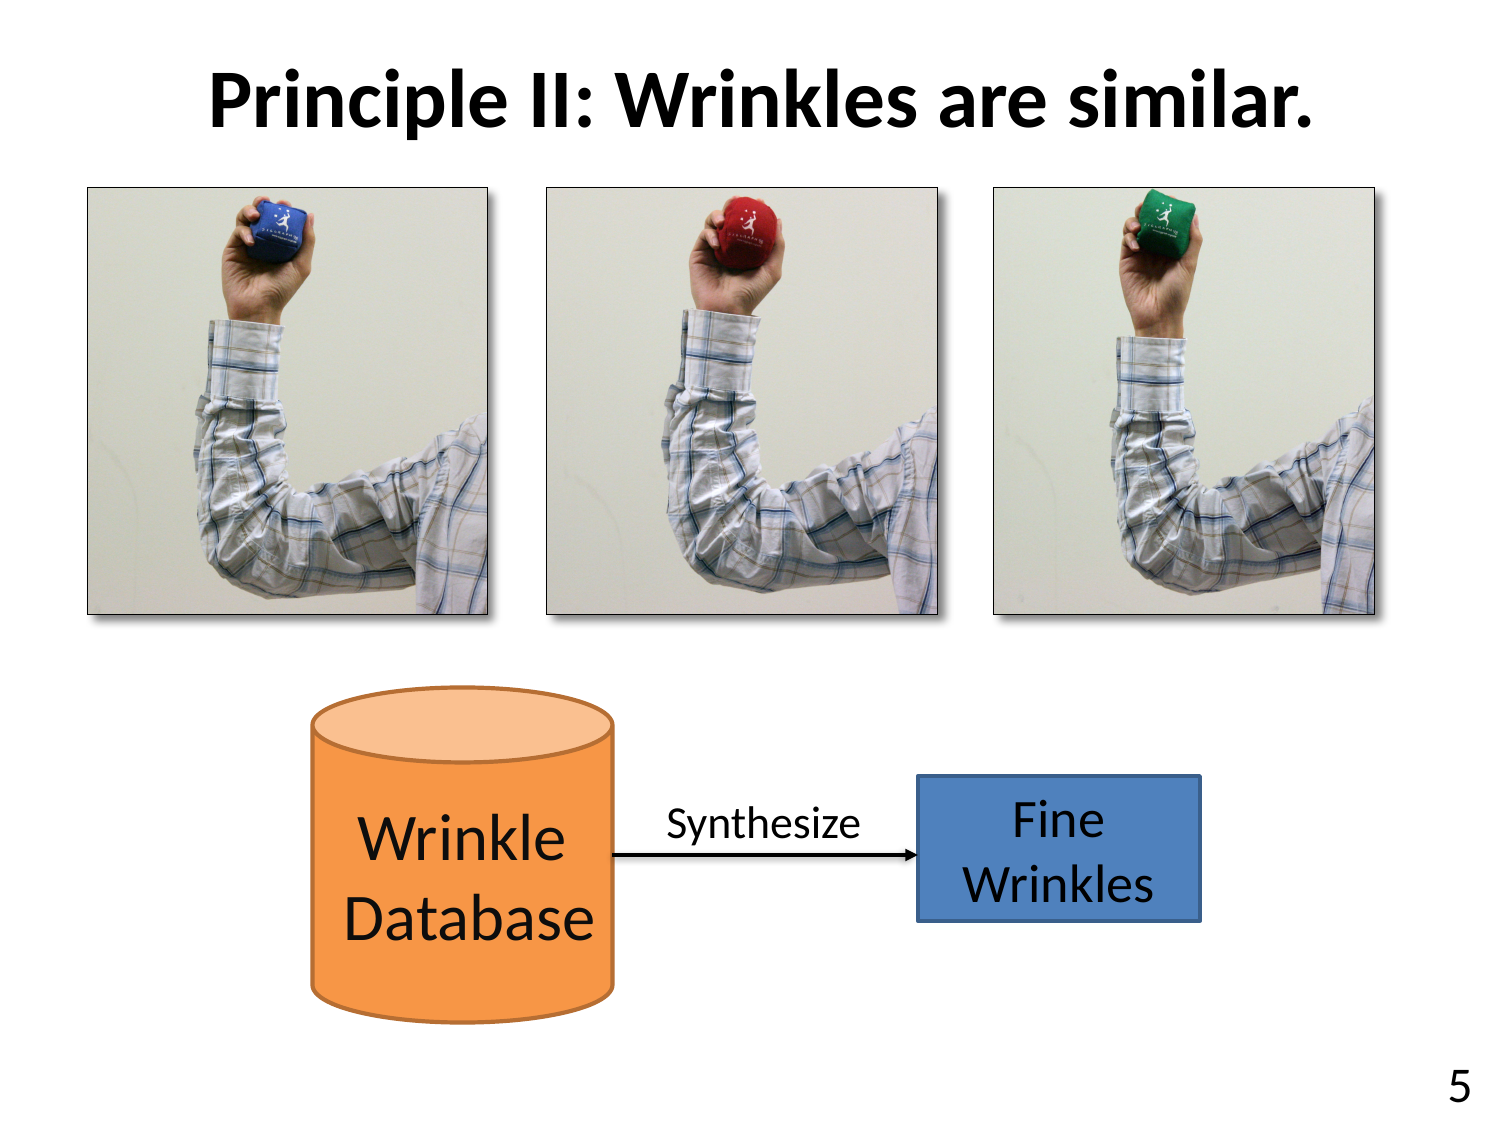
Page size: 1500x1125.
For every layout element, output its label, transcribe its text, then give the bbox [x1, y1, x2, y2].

slide_number 5 [1137, 1052, 1488, 1113]
picture [993, 187, 1376, 615]
text_box Fine Wrinkles [916, 774, 1202, 923]
text_box Synthesize [651, 785, 877, 854]
picture [87, 187, 488, 615]
text_box Wrinkle Database [310, 685, 615, 1025]
title Principle II: Wrinkles are similar. [87, 0, 1438, 188]
picture [545, 187, 938, 615]
